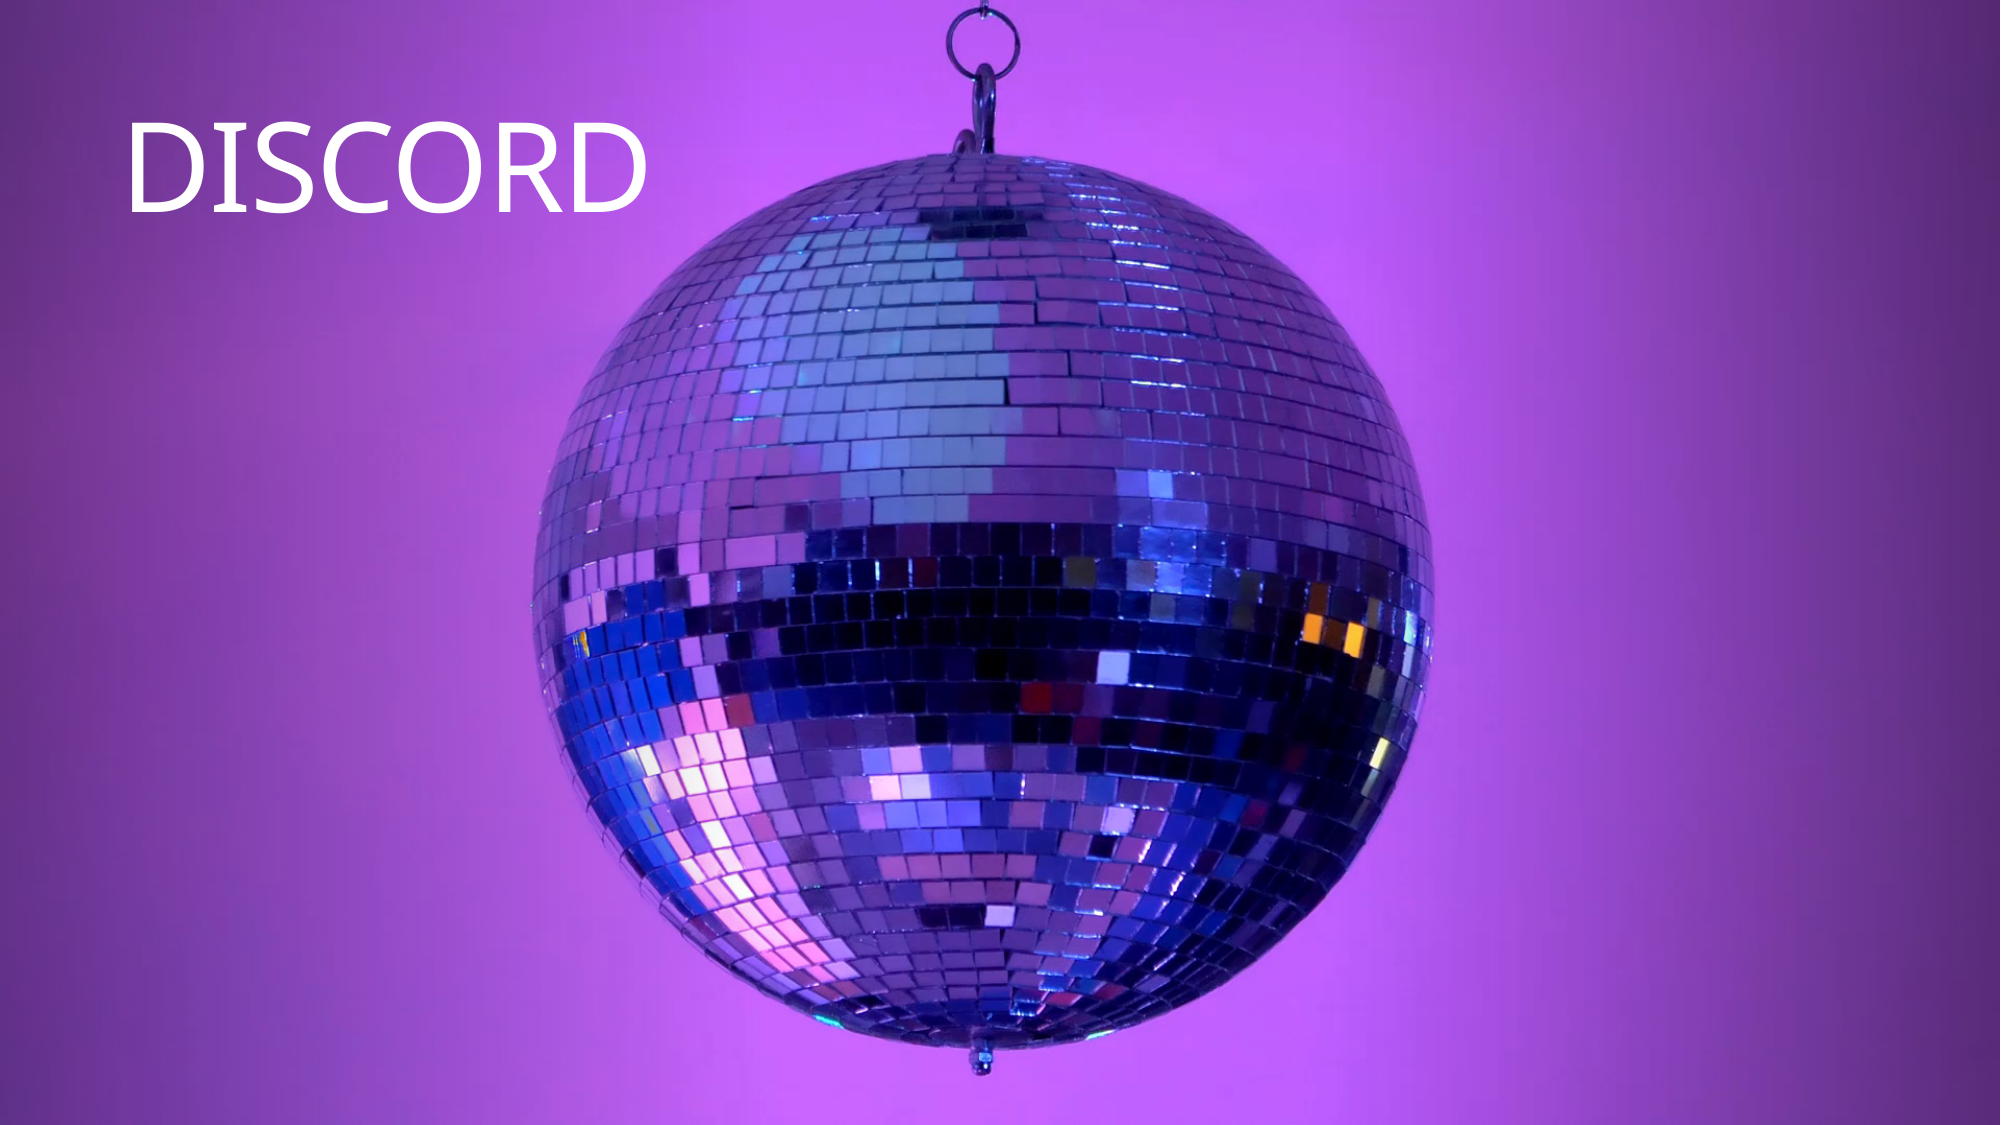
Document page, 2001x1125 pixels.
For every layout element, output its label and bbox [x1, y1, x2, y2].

text_box [0, 0, 2000, 1125]
